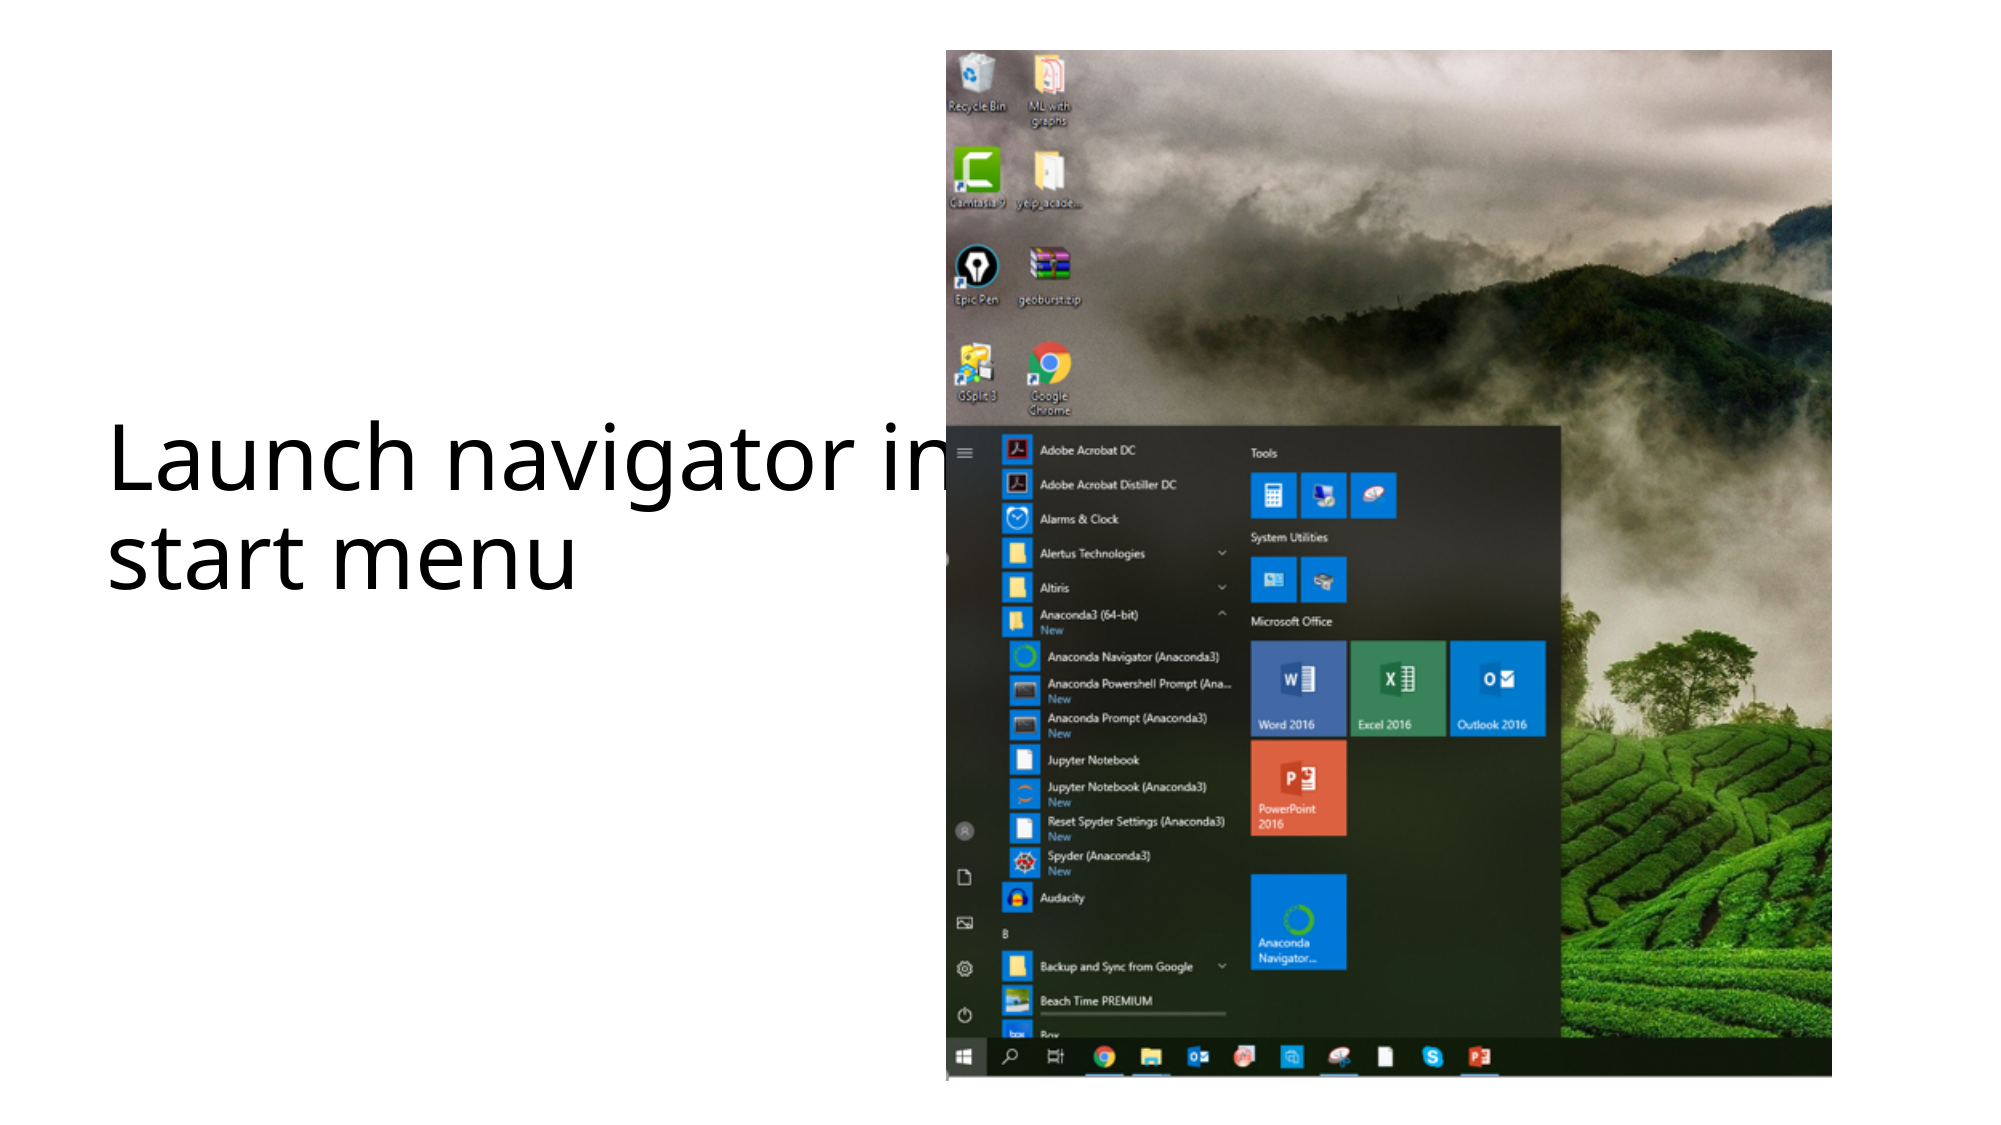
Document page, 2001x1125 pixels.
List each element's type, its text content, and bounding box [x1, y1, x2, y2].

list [946, 49, 1832, 1081]
title Launch navigator in start menu [91, 401, 946, 620]
